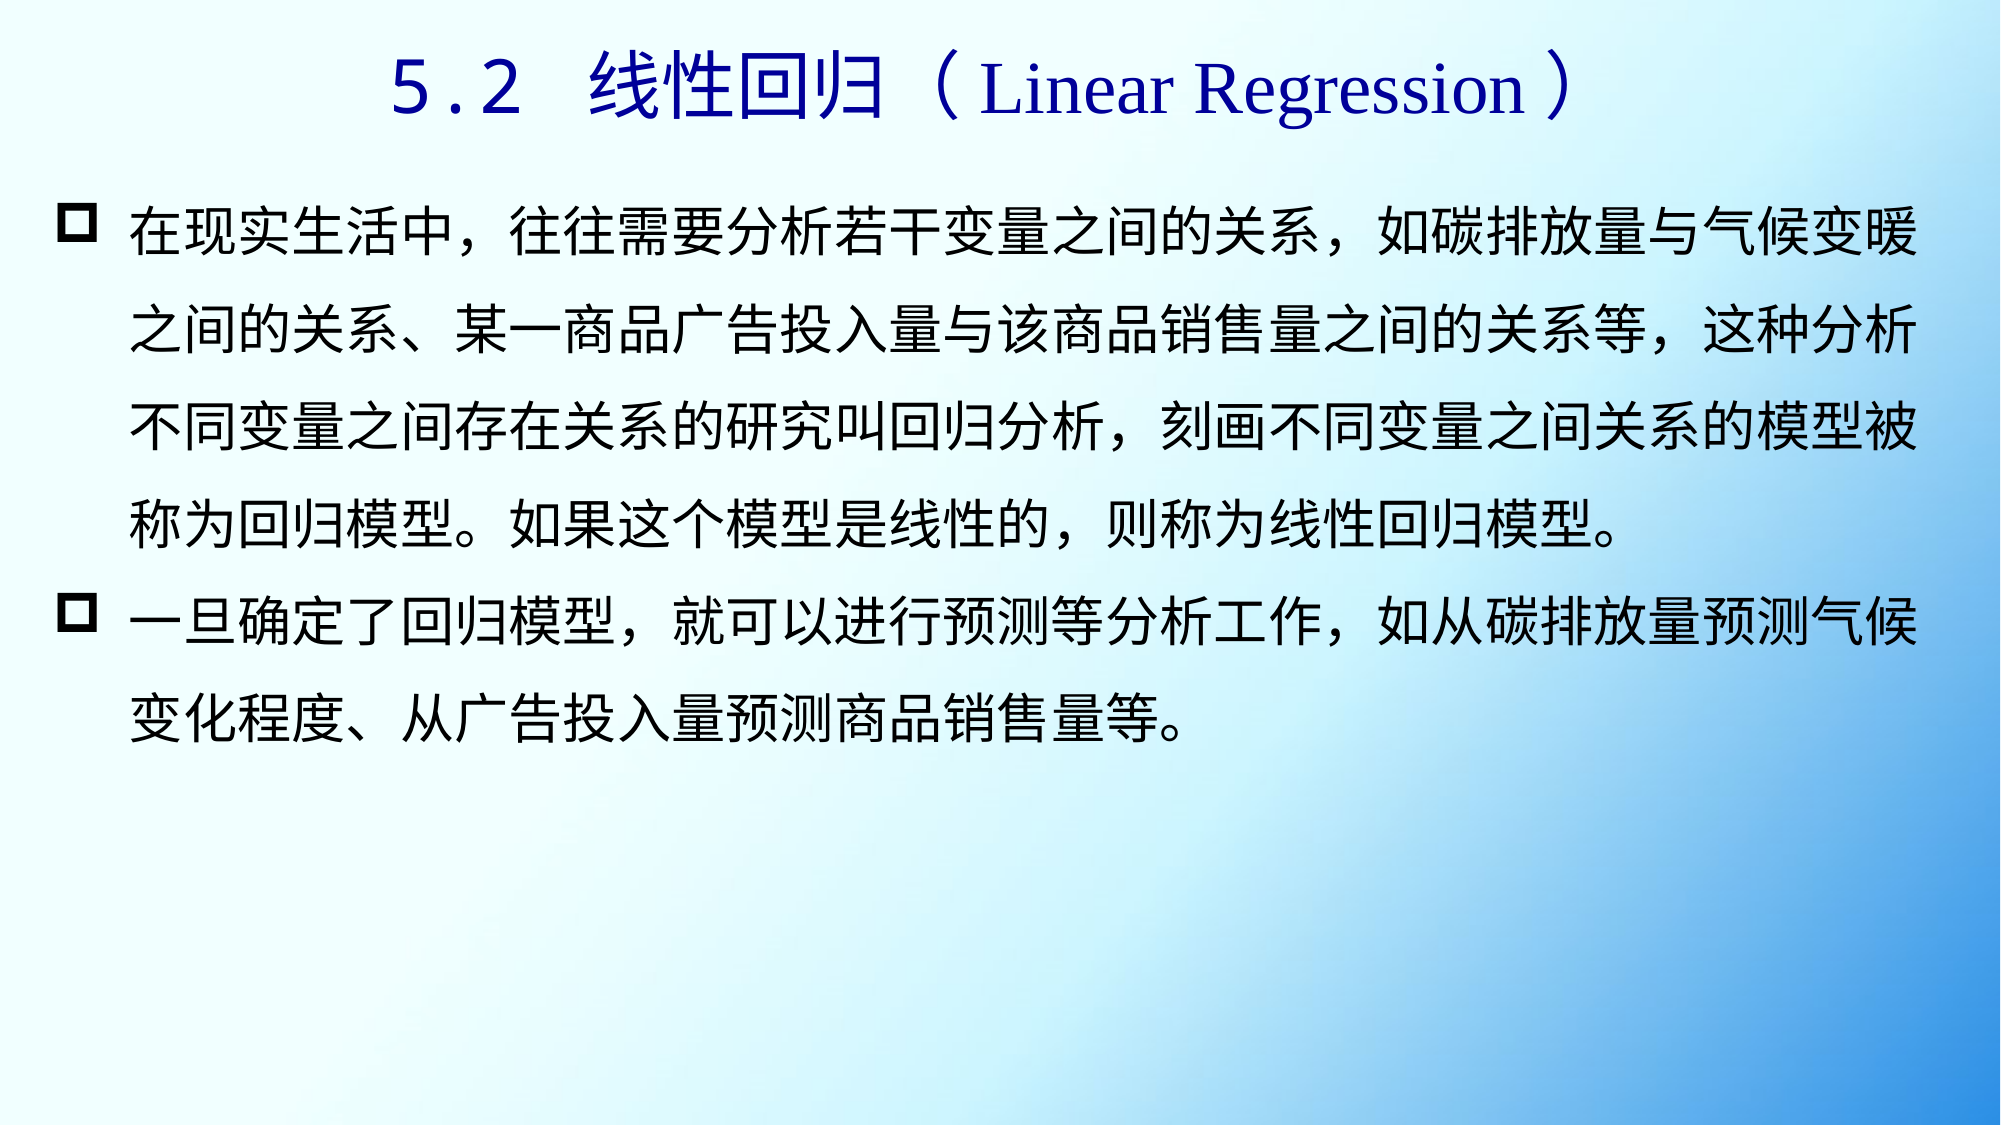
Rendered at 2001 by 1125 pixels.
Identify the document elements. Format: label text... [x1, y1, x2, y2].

text_box 在现实生活中，往往需要分析若干变量之间的关系，如碳排放量与气候变暖之间的关系、某一商品广告投入量与该商品销售量之间的关系等，这种分析不同变量之间存在关系的研究叫回归分析，刻画不同变量之间关系的模型被称为回归模型。如果这个模型是线性的，则称为线性回归模型。 一旦确定了回归模型，就可以进行预测等分析工作，如从碳排放量预测气候变化程度、从广告投入量预测商品销售量等。 [39, 157, 1938, 758]
text_box 5.2 线性回归（Linear Regression） [86, 30, 1922, 136]
picture [0, 0, 2001, 1125]
